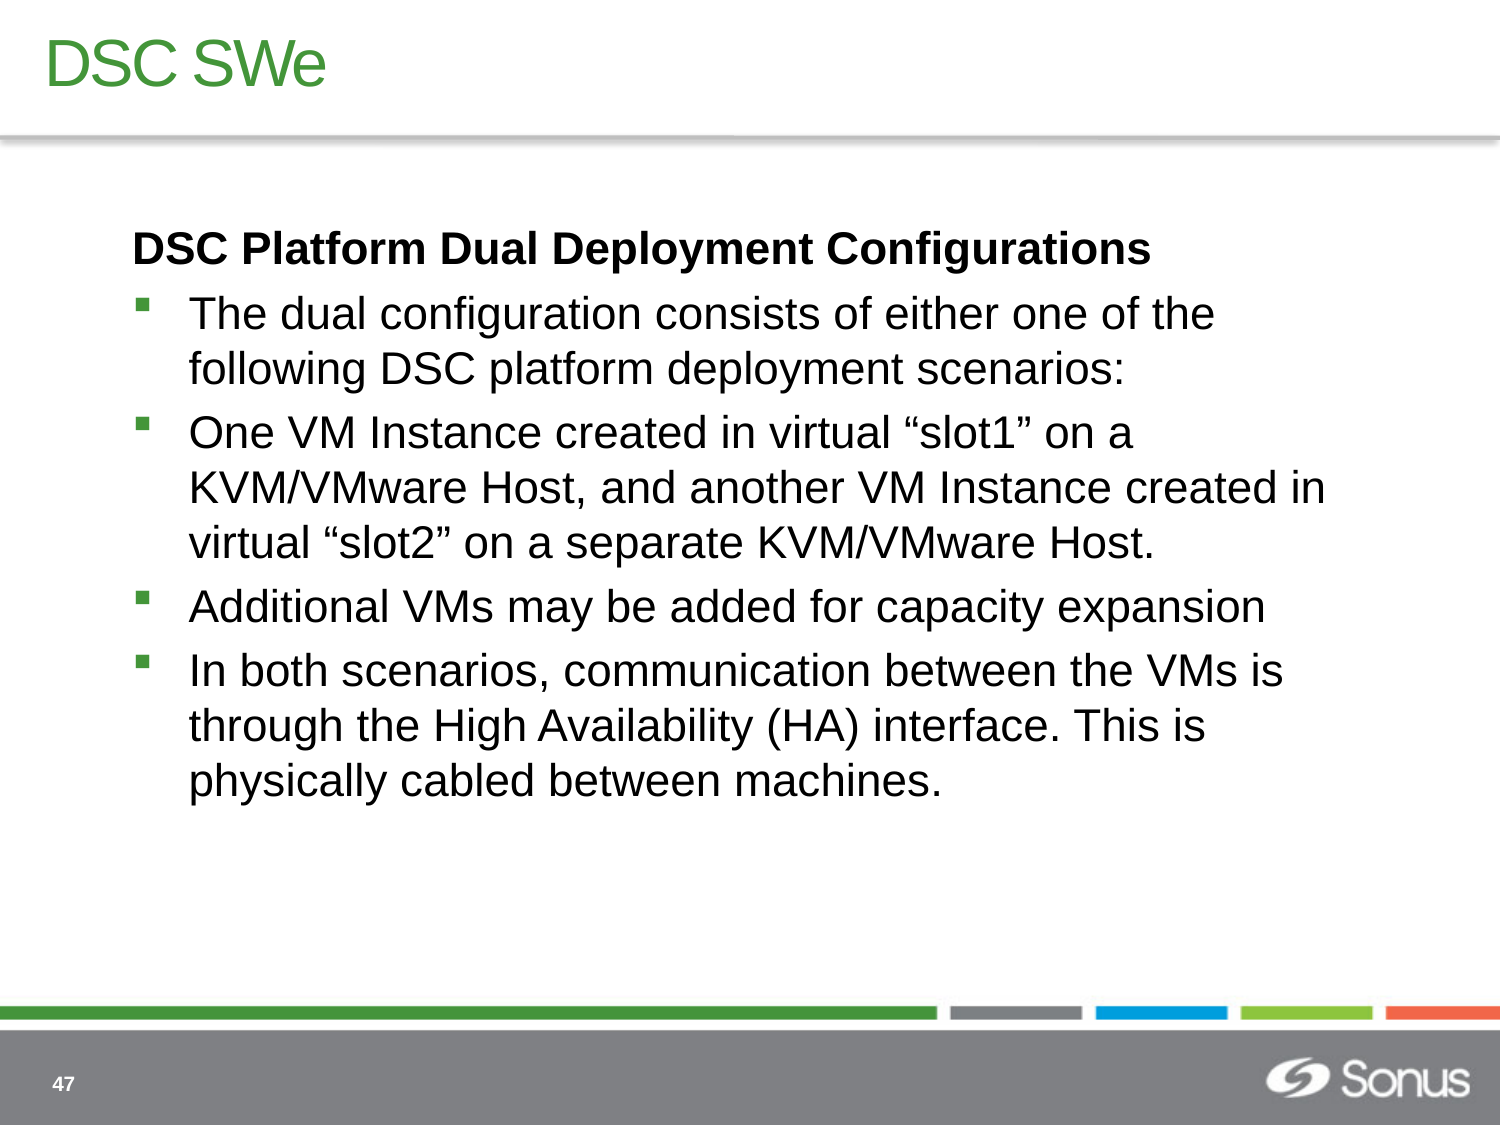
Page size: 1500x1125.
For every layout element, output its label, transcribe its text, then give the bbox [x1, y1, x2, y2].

list DSC Platform Dual Deployment Configurations The dual configuration consists of either one of the following DSC platform deployment scenarios: One VM Instance created in virtual “slot1” on a KVM/VMware Host, and another VM Instance created in virtual “slot2” on a separate KVM/VMware Host. Additional VMs may be added for capacity expansion In both scenarios, communication between the VMs is through the High Availability (HA) interface. This is physically cabled between machines. [117, 211, 1418, 956]
picture [0, 140, 1500, 1125]
picture [0, 0, 1500, 135]
title DSC SWe [29, 24, 1471, 105]
